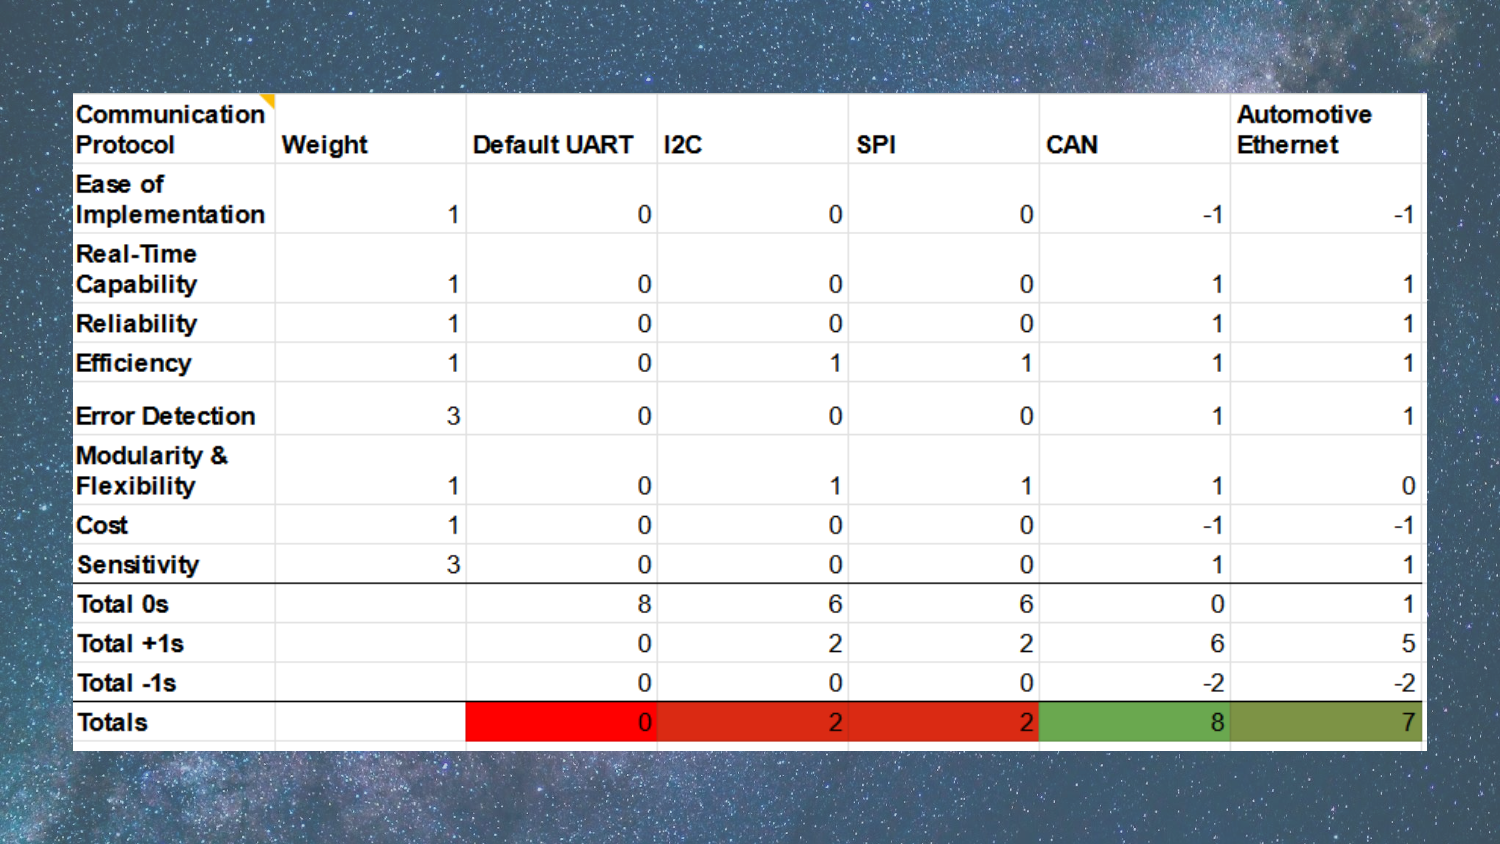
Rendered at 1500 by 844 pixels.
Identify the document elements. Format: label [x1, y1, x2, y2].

picture [73, 92, 1427, 751]
